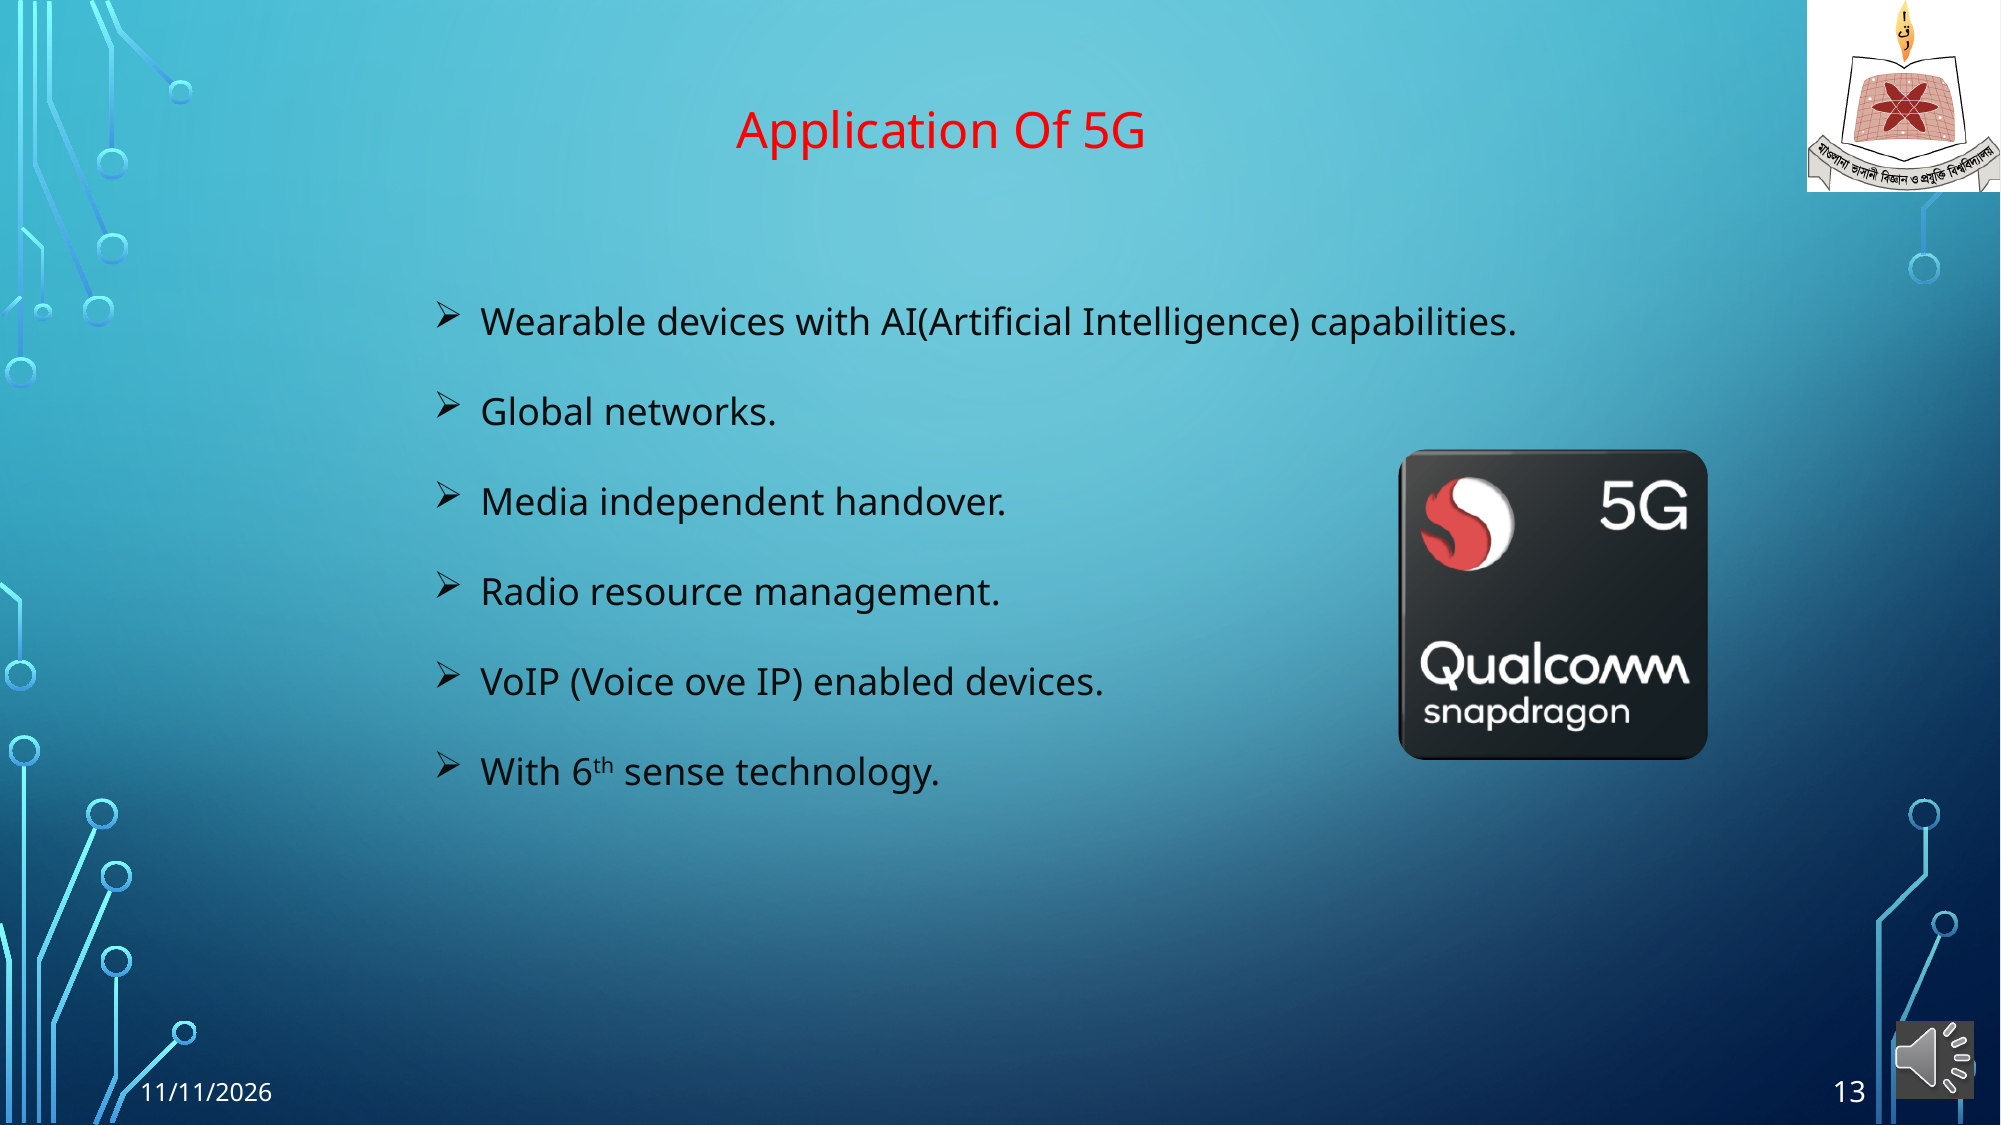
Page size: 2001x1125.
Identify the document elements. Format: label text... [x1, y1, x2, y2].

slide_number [0, 1063, 288, 1123]
picture [1806, 0, 2000, 193]
slide_number 13 [1754, 1063, 1882, 1123]
text_box Application Of 5G [721, 91, 1163, 167]
text_box Wearable devices with AI(Artificial Intelligence) capabilities. Global networks. Media independent handover. Radio resource management. VoIP (Voice ove IP) enabled devices. With 6th sense technology. [418, 245, 1913, 800]
picture [1398, 449, 1708, 761]
picture [1894, 1019, 1976, 1101]
